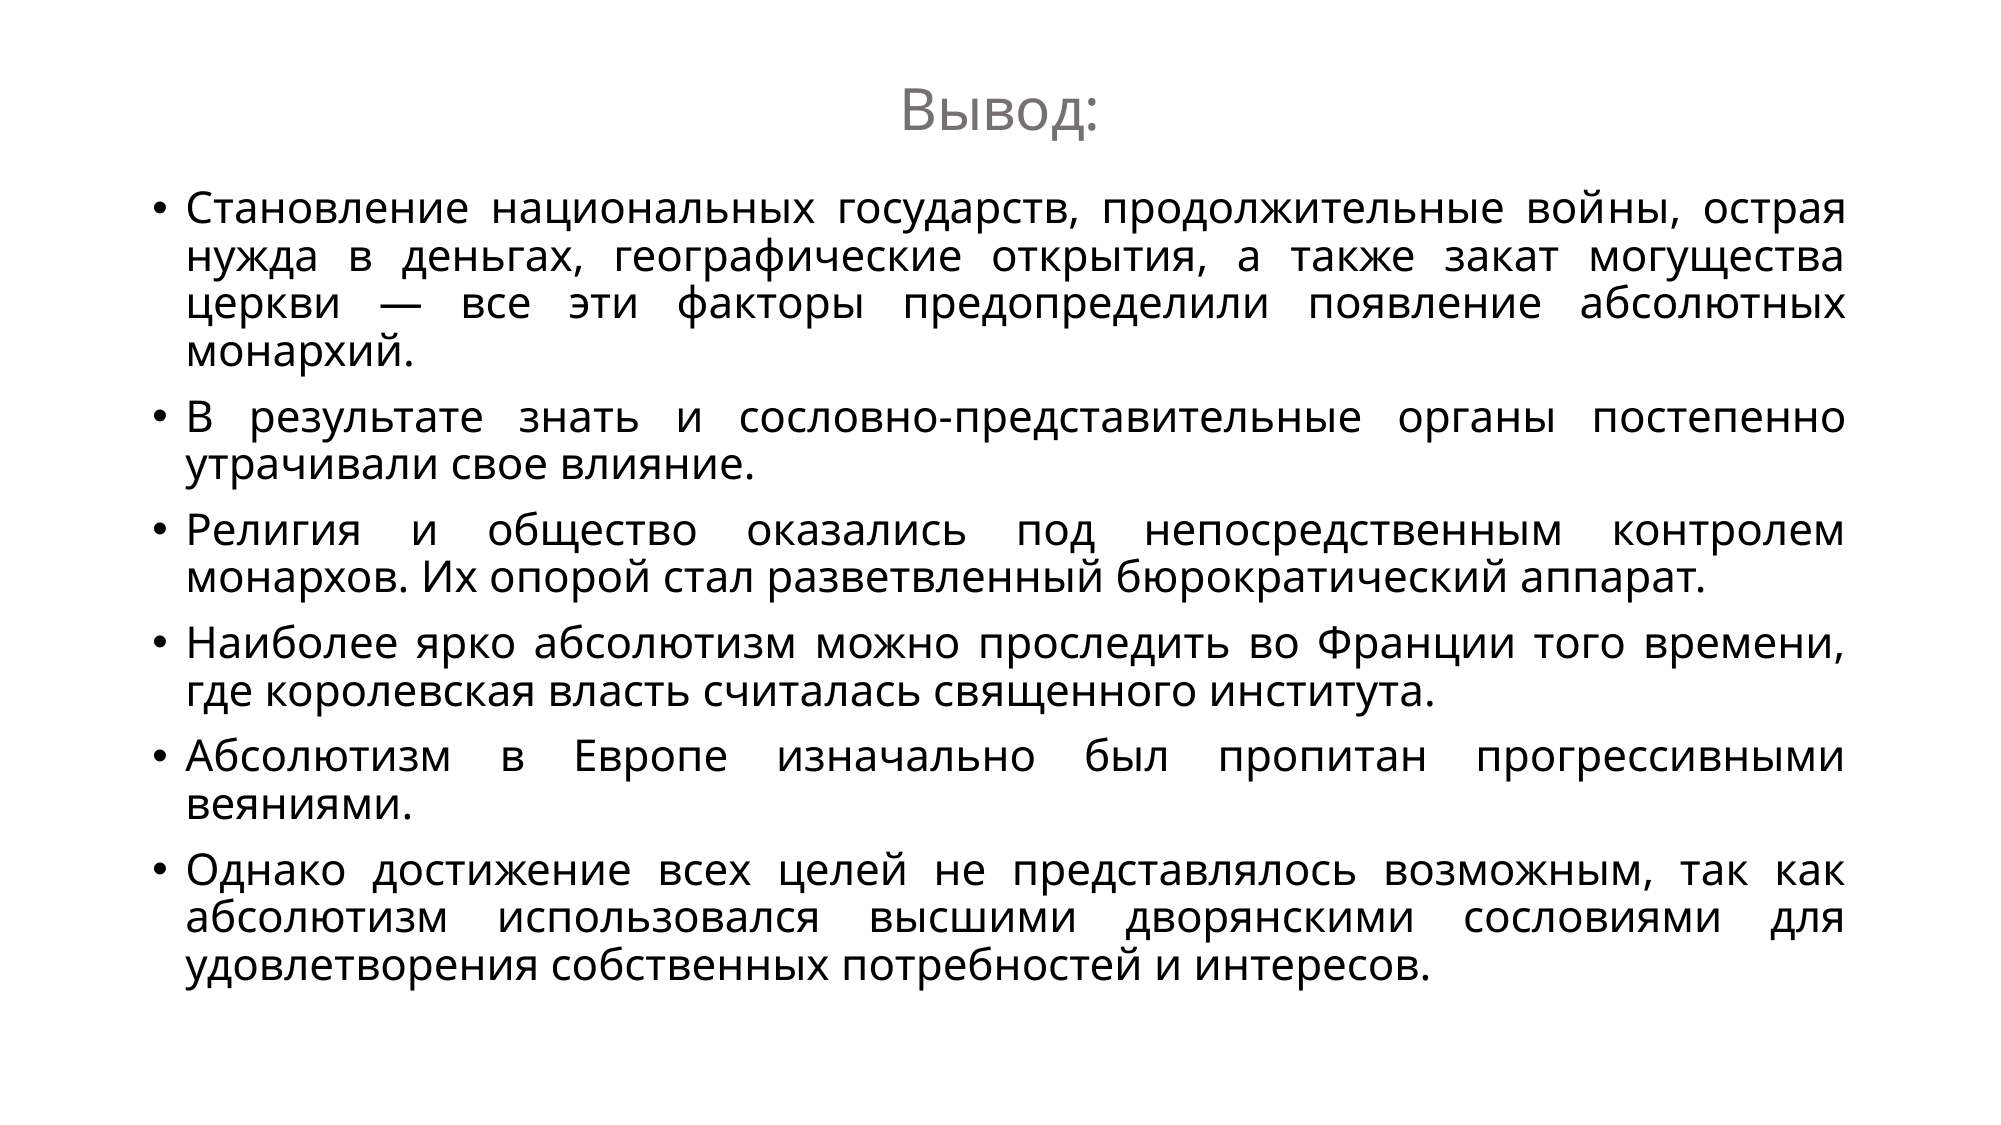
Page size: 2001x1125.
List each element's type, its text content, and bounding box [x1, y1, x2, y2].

list Становление национальных государств, продолжительные вой­ны, острая нужда в деньгах, географические открытия, а также закат могущества церкви — ​все эти факто­ры предопределили появление абсолютных монархий. В результате знать и сословно-­представительные органы постепенно утрачивали свое влияние. Религия и общество оказались под непосредственным контролем монархов. Их опорой стал разветвленный бюрократический аппарат. Наиболее ярко абсолютизм можно проследить во Франции того времени, где королевская власть считалась священного института. Абсолютизм в Европе изначально был пропитан прогрессивными веяниями. Однако достижение всех целей не представлялось возможным, так как абсолютизм использовался высшими дворянскими сословиями для удовлетворения собственных потребностей и интересов. [137, 178, 1863, 1014]
title Вывод: [137, 3, 1863, 178]
